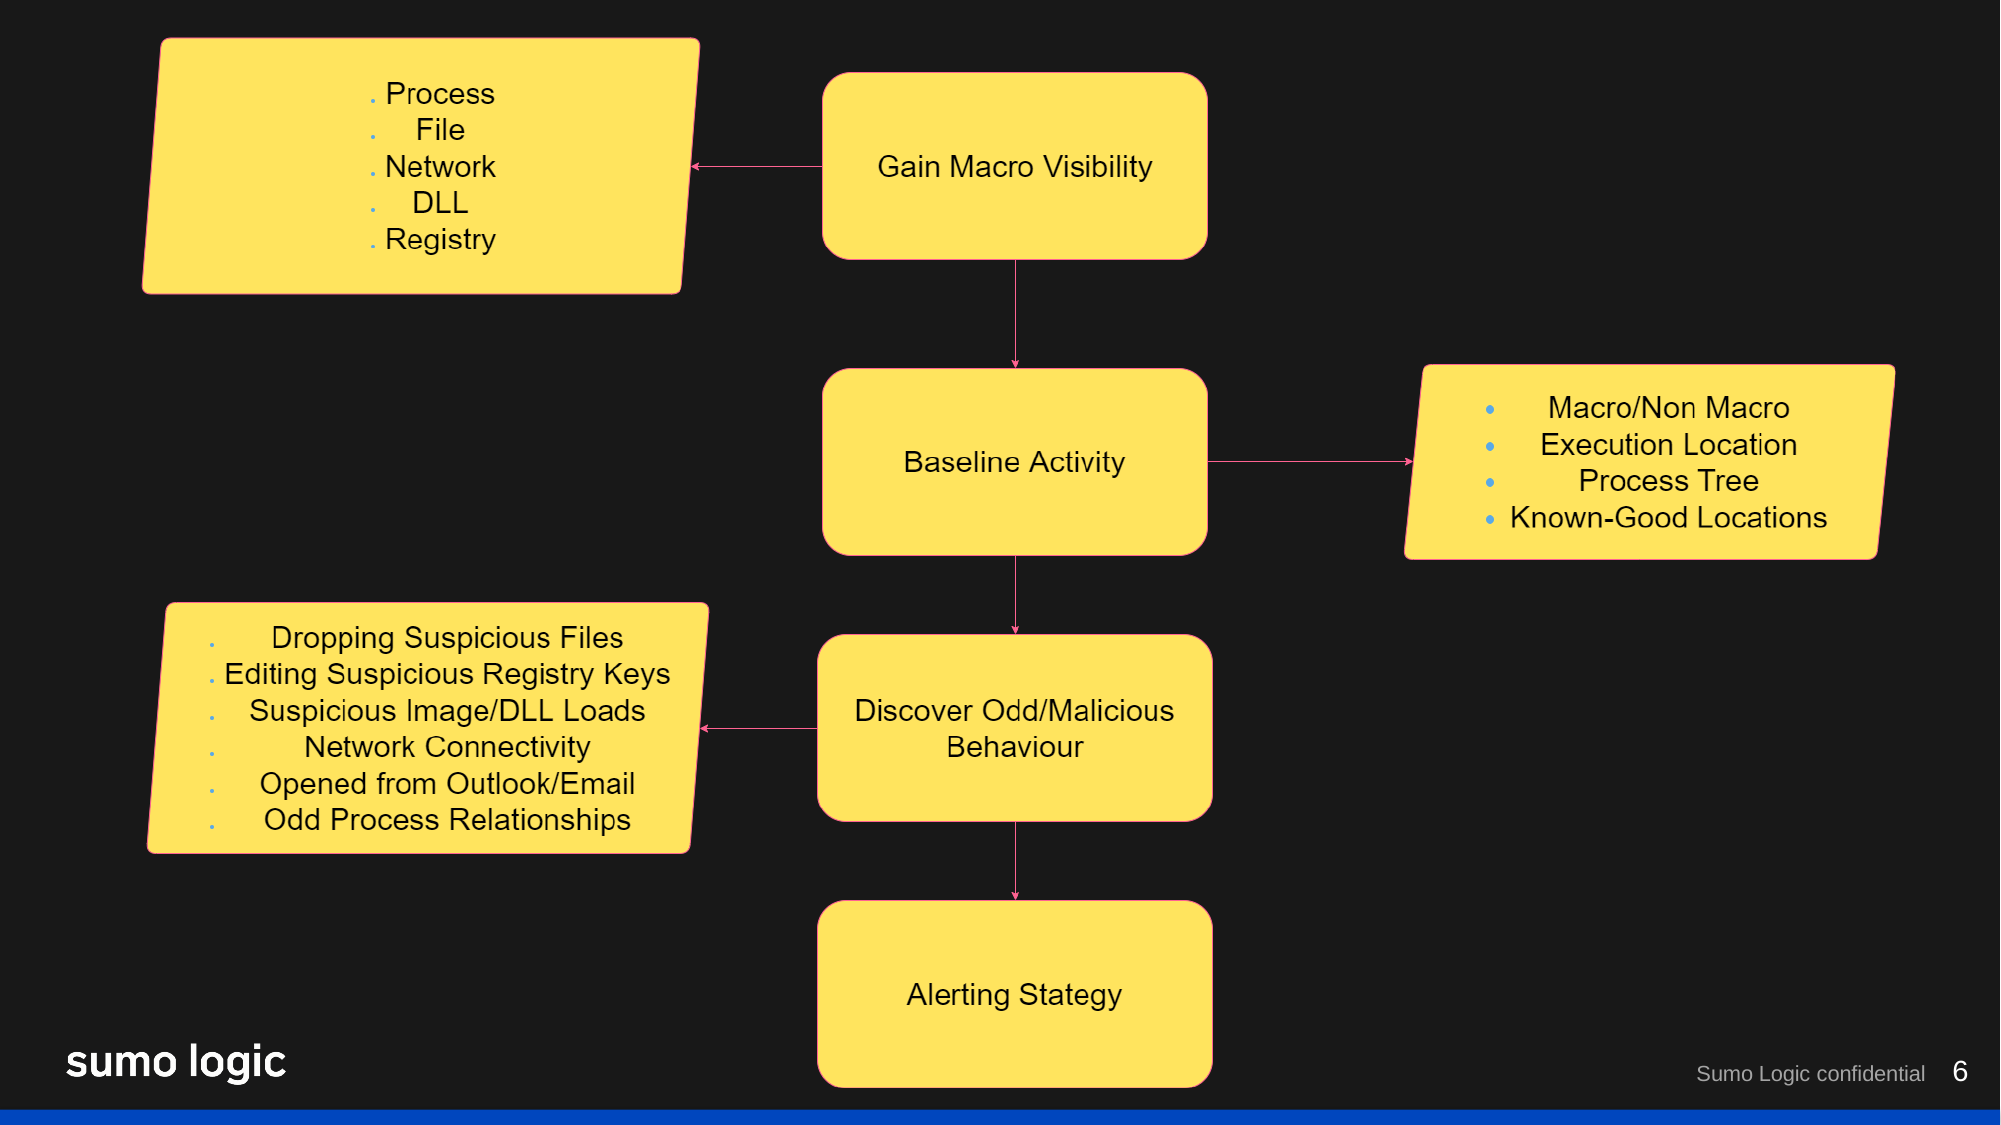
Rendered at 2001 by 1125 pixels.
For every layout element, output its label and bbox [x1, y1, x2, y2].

picture [66, 37, 1896, 1088]
